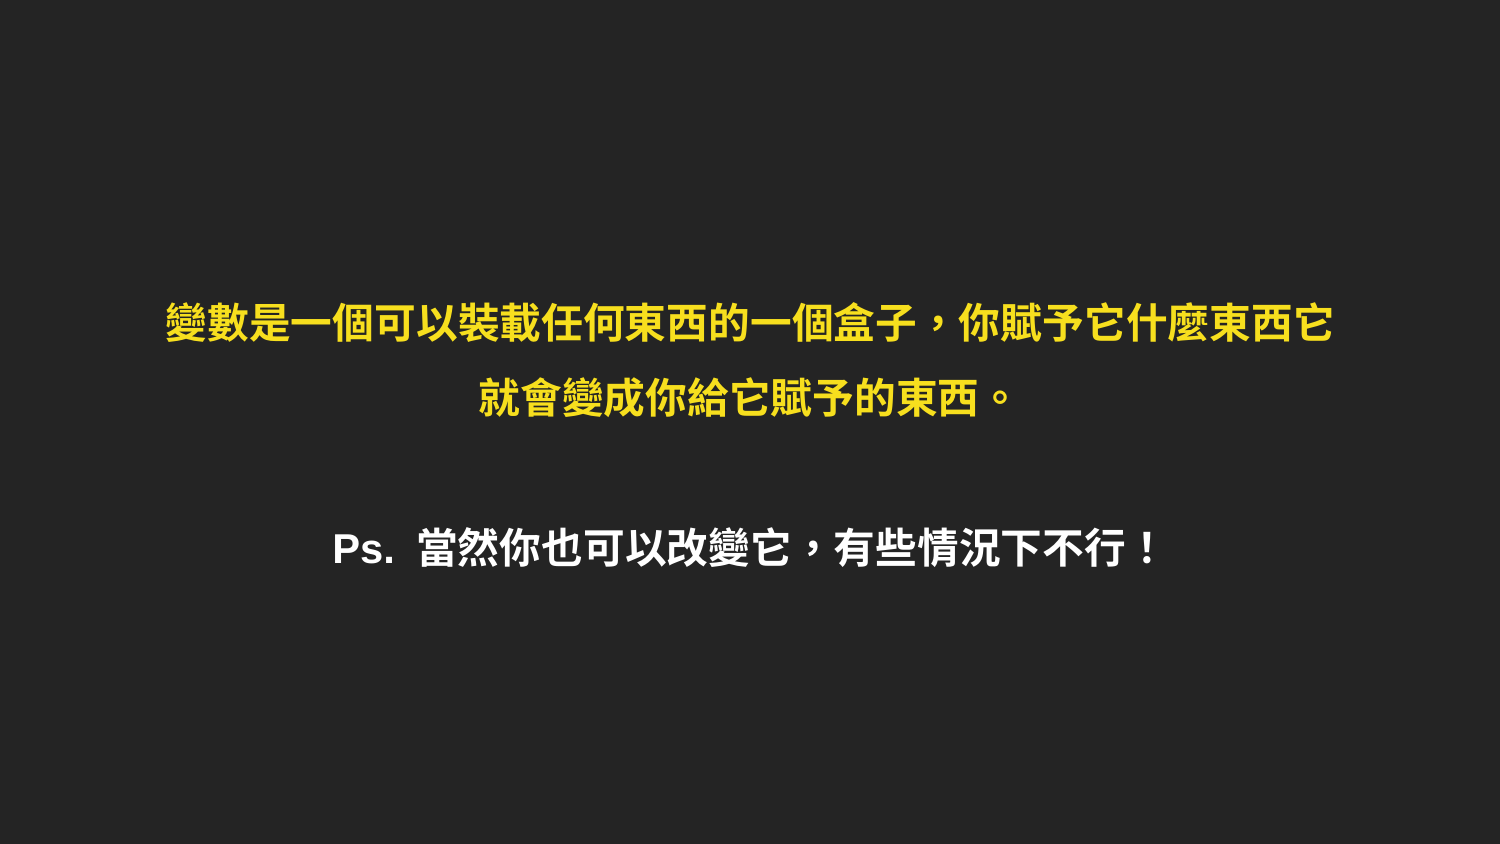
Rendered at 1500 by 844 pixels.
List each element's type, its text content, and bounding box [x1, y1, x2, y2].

text_box 變數是一個可以裝載任何東西的一個盒子，你賦予它什麼東西它就會變成你給它賦予的東西。 Ps. 當然你也可以改變它，有些情況下不行！ [130, 188, 1370, 656]
